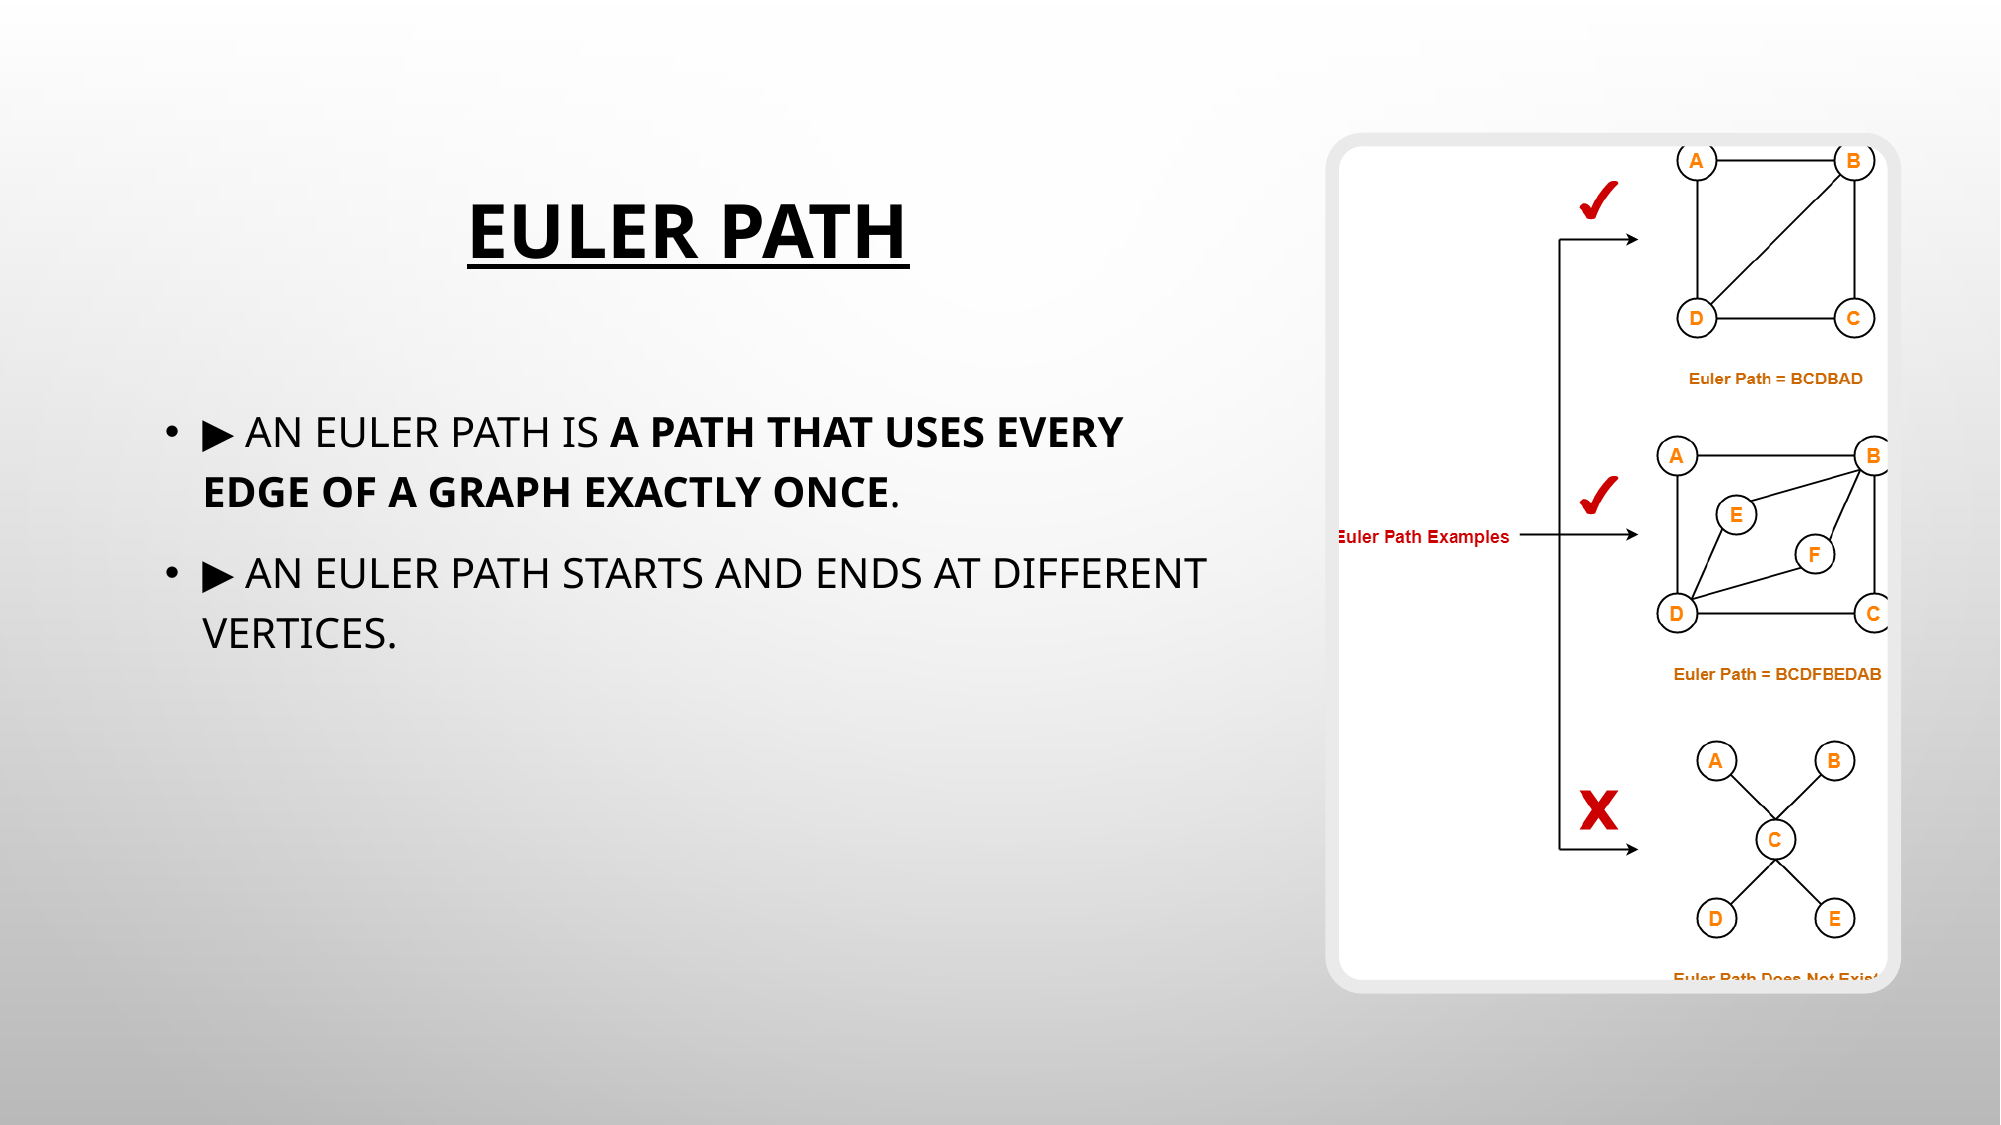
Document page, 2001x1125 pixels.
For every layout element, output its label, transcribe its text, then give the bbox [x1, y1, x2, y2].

list ▶ An Euler path is a path that uses every edge of a graph exactly once. ▶ An Euler path starts and ends at different vertices. [149, 388, 1227, 1025]
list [1331, 139, 1895, 987]
picture [0, 0, 2000, 1125]
title Euler Path [149, 105, 1227, 364]
